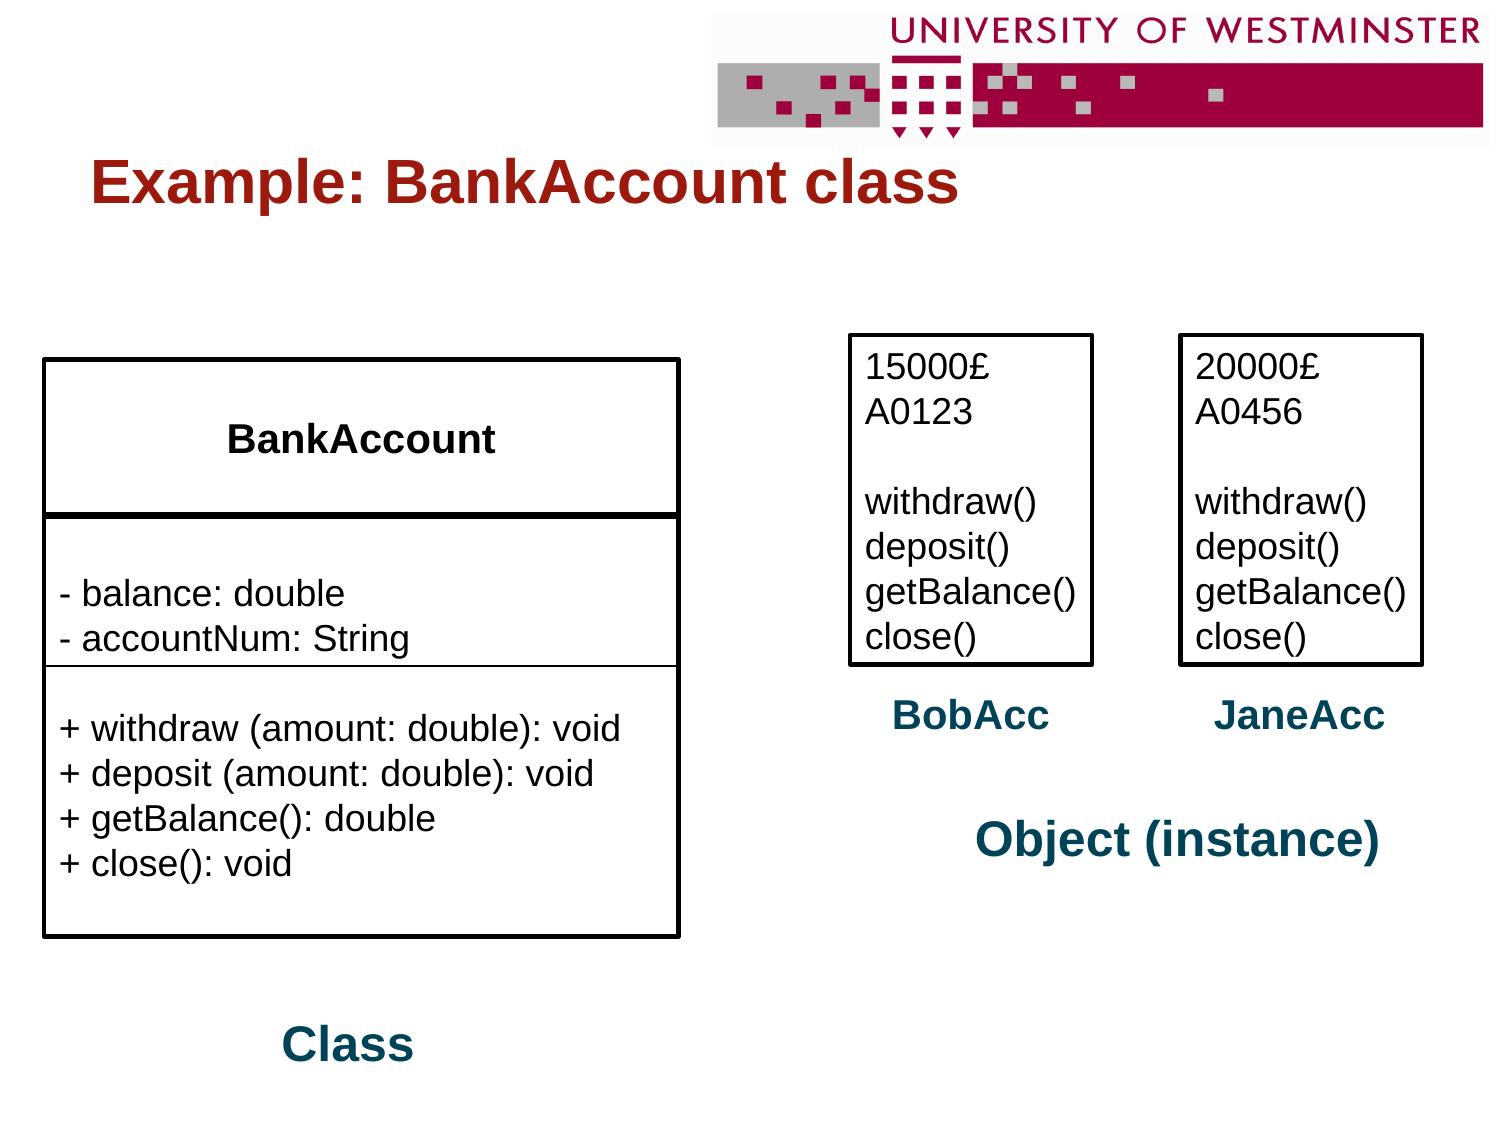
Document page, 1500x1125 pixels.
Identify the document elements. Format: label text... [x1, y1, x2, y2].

text_box 20000£ A0456 withdraw() deposit() getBalance() close() [1178, 333, 1424, 667]
text_box JaneAcc [1198, 680, 1401, 746]
text_box 15000£ A0123 withdraw() deposit() getBalance() close() [848, 333, 1094, 667]
title Example: BankAccount class [74, 132, 1426, 296]
text_box Class [266, 1003, 430, 1079]
picture [711, 11, 1490, 148]
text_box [43, 359, 680, 941]
text_box Object (instance) [960, 799, 1396, 874]
text_box BobAcc [877, 680, 1065, 746]
